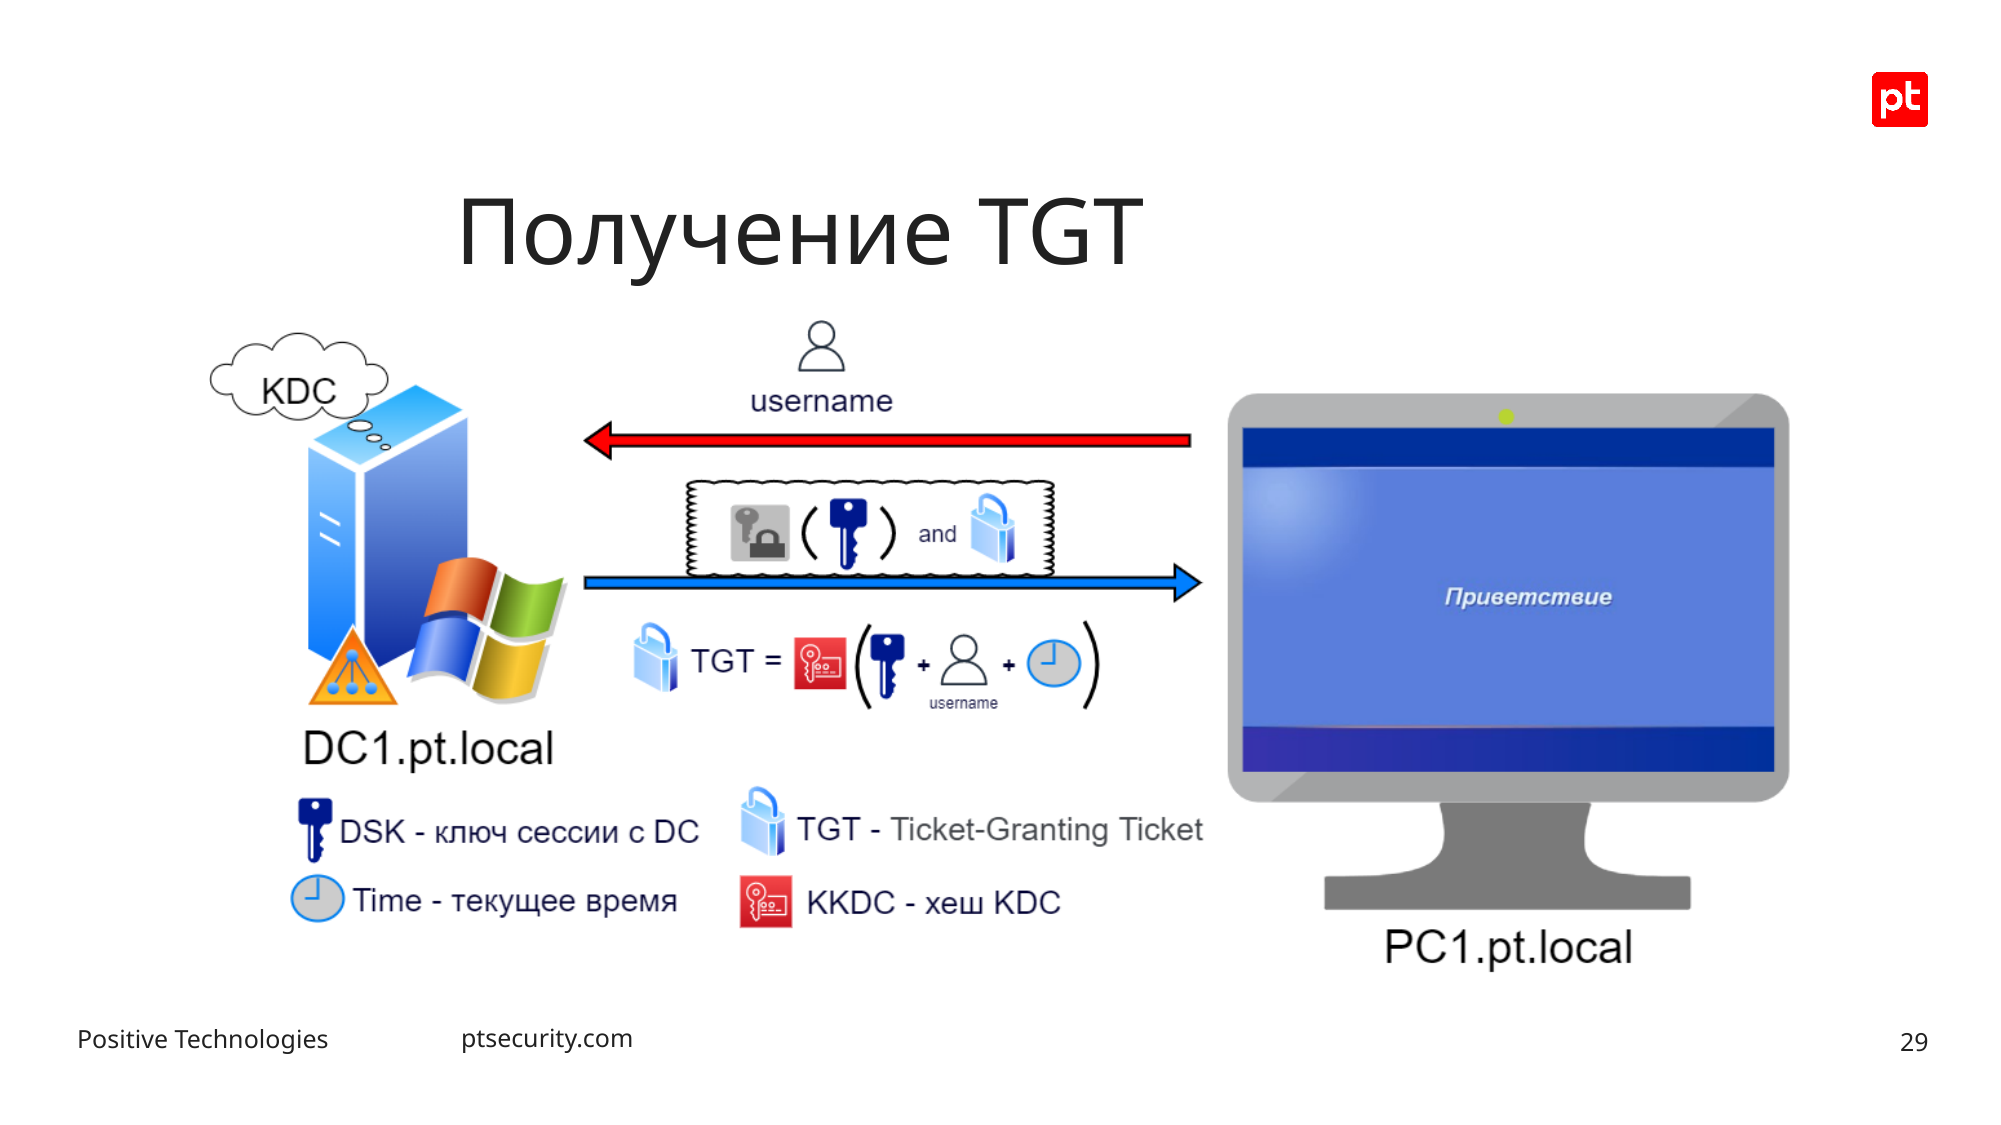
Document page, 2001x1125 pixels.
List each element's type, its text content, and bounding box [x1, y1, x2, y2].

picture [1872, 72, 1928, 127]
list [209, 320, 1791, 976]
slide_number 29 [1608, 1013, 1944, 1074]
title Получение TGT [439, 175, 1928, 356]
